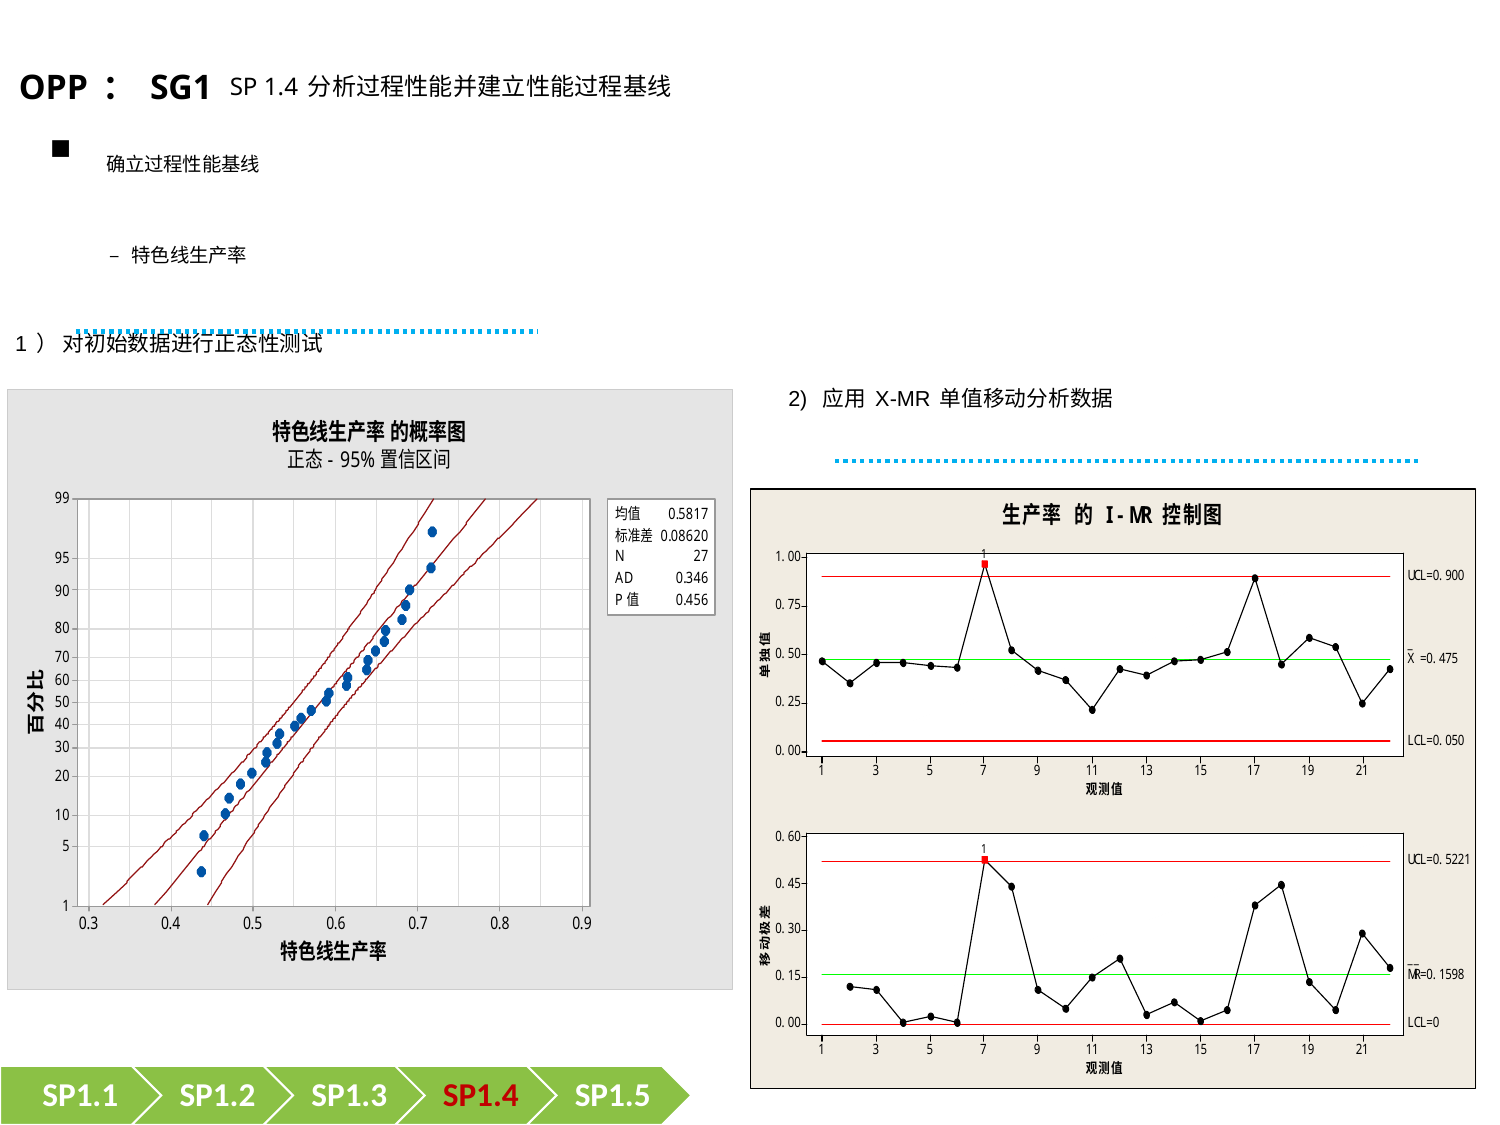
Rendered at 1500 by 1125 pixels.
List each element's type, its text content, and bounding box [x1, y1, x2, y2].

text_box OPP：SG1 SP 1.4分析过程性能并建立性能过程基线 [3, 21, 1500, 107]
text_box 2) 应用X-MR单值移动分析数据 [773, 275, 1477, 419]
text_box 1） 对初始数据进行正态性测试 [0, 271, 623, 363]
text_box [0, 1065, 692, 1125]
text_box 确立过程性能基线 – 特色线生产率 [35, 122, 1419, 274]
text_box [750, 488, 1477, 1090]
picture [6, 389, 734, 991]
